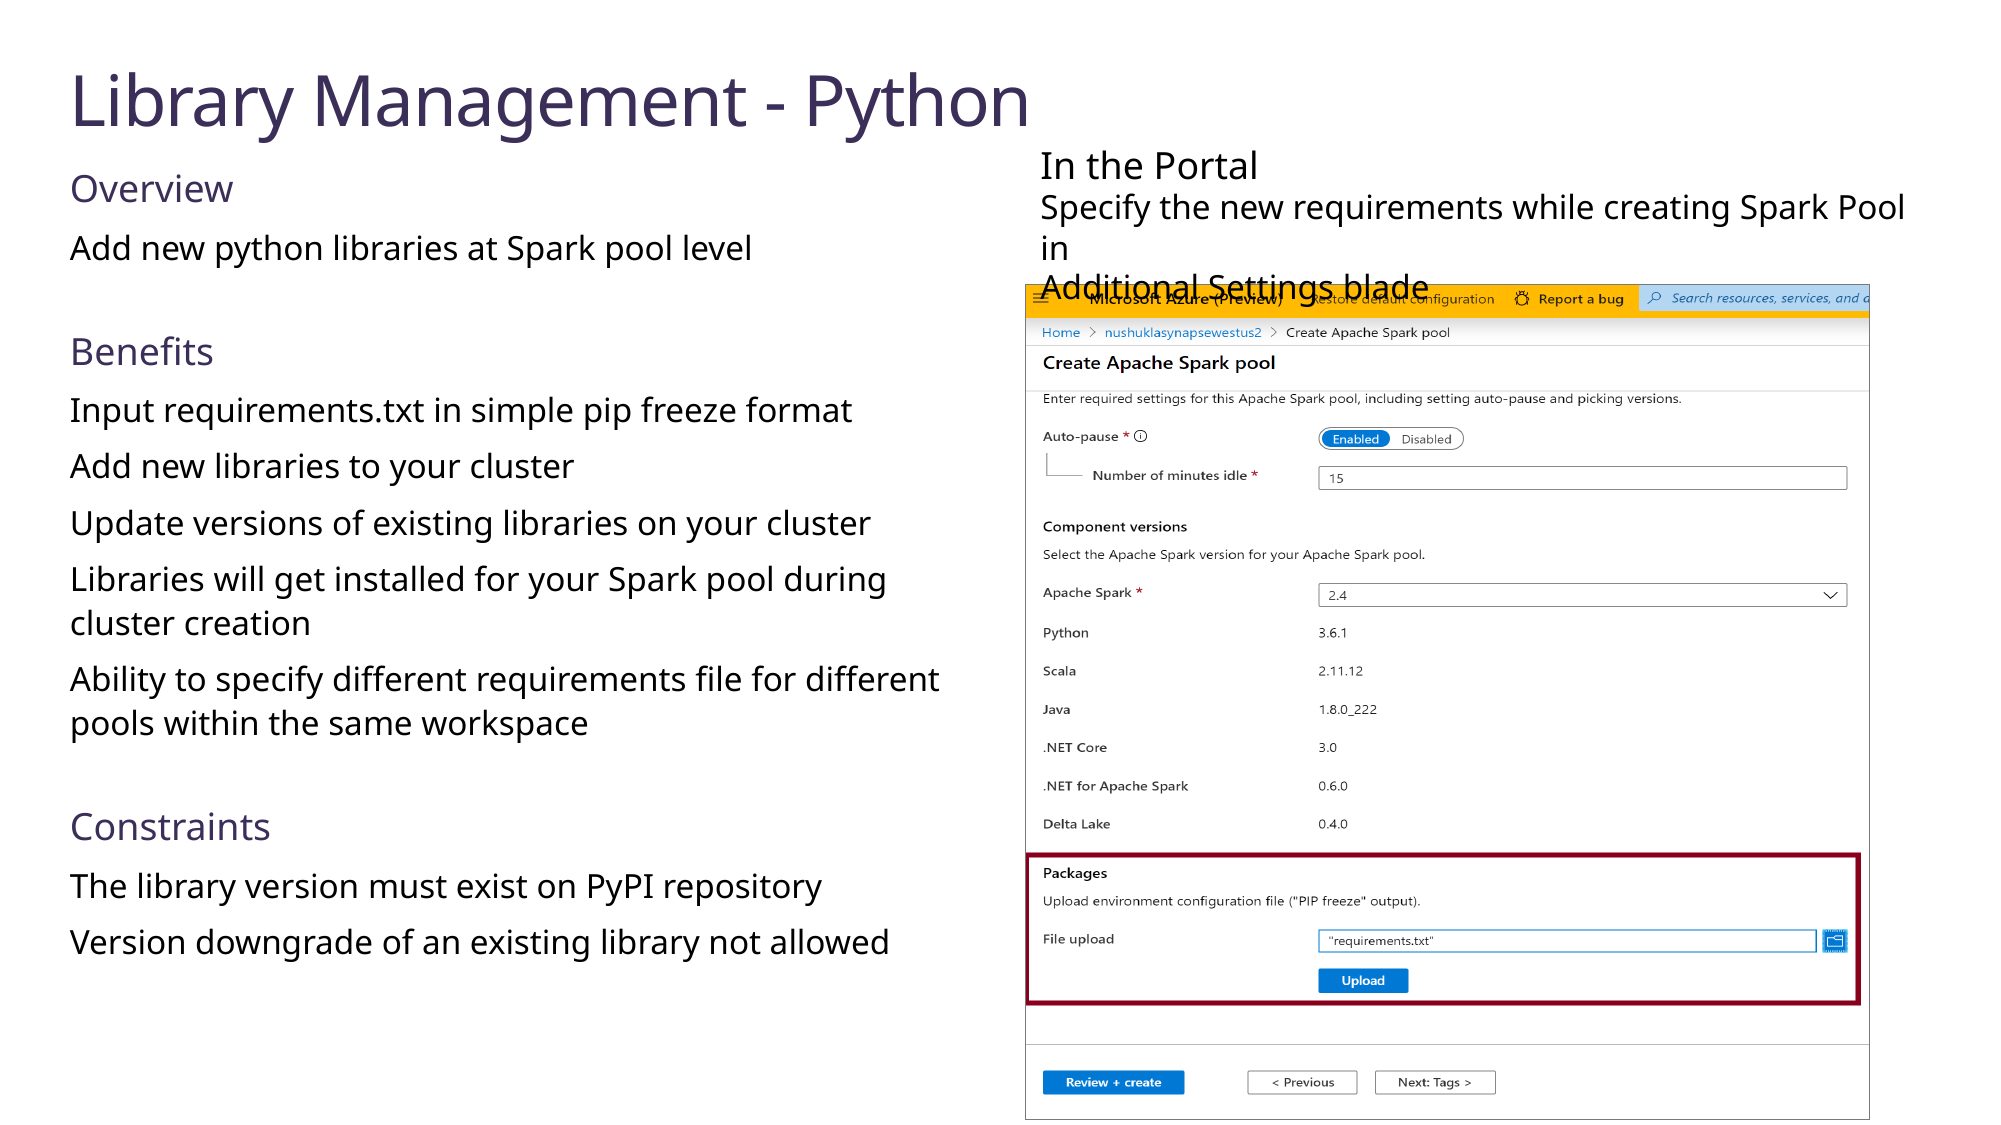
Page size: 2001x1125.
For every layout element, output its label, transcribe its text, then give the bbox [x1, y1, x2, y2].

title Library Management - Python [70, 28, 1368, 153]
picture [1025, 284, 1870, 1121]
text_box In the Portal Specify the new requirements while creating Spark Pool in Additional Settings blade [1025, 134, 1956, 359]
list Overview Add new python libraries at Spark pool level Benefits Input requirements.txt in simple pip freeze format Add new libraries to your cluster Update versions of existing libraries on your cluster Libraries will get installed for your Spark pool during cluster creation Ability to specify different requirements file for different pools within the same workspace Constraints The library version must exist on PyPI repository Version downgrade of an existing library not allowed [70, 160, 1000, 1089]
